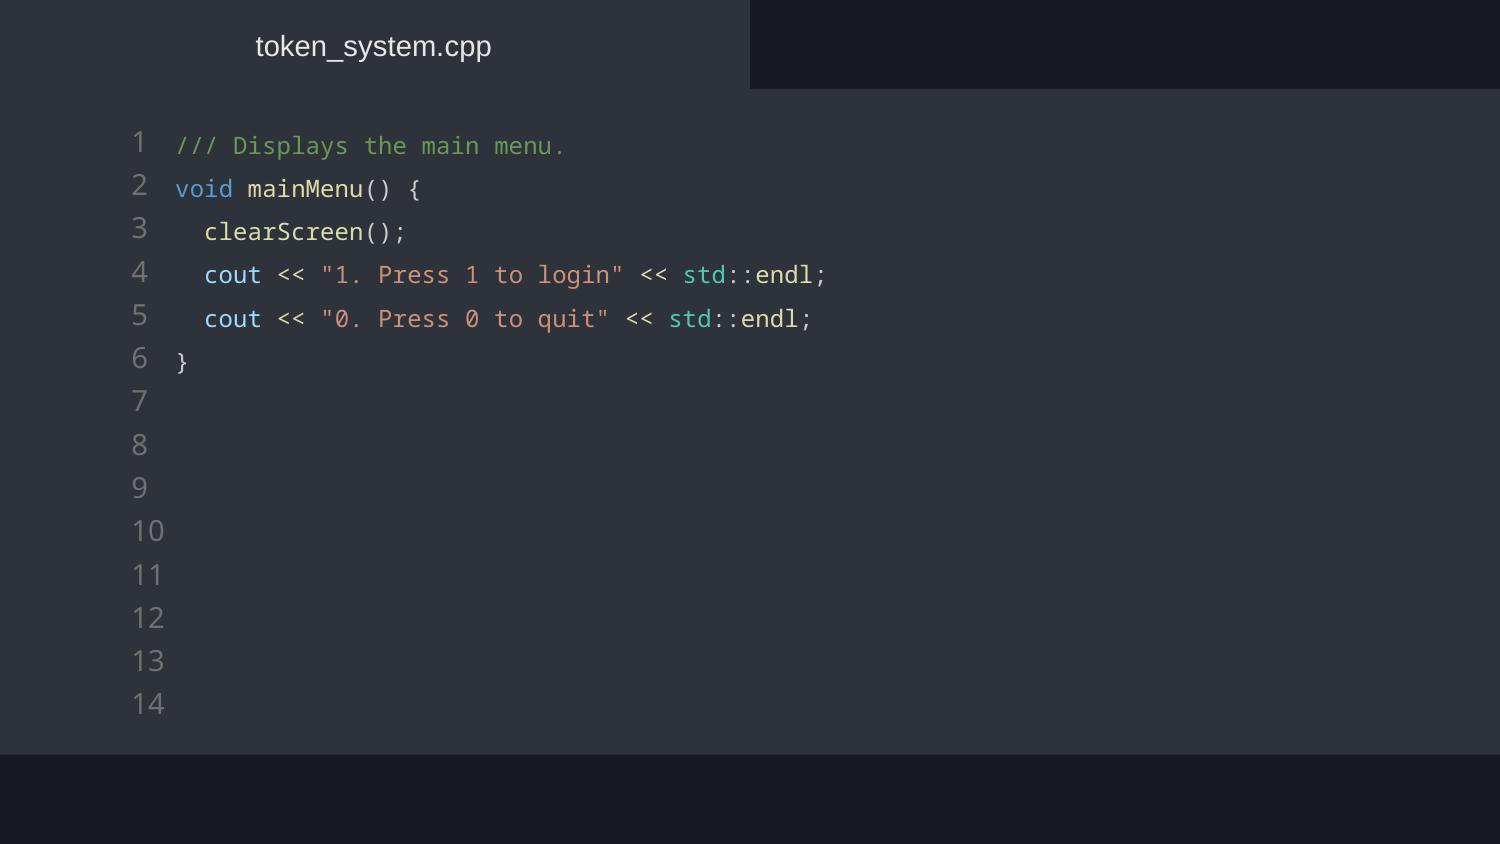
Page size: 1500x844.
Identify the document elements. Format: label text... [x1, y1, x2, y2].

text_box token_system.cpp [0, 15, 749, 74]
text_box /// Displays the main menu. void mainMenu() { clearScreen(); cout << "1. Press 1 to login" << std::endl; cout << "0. Press 0 to quit" << std::endl; } [160, 108, 1218, 383]
